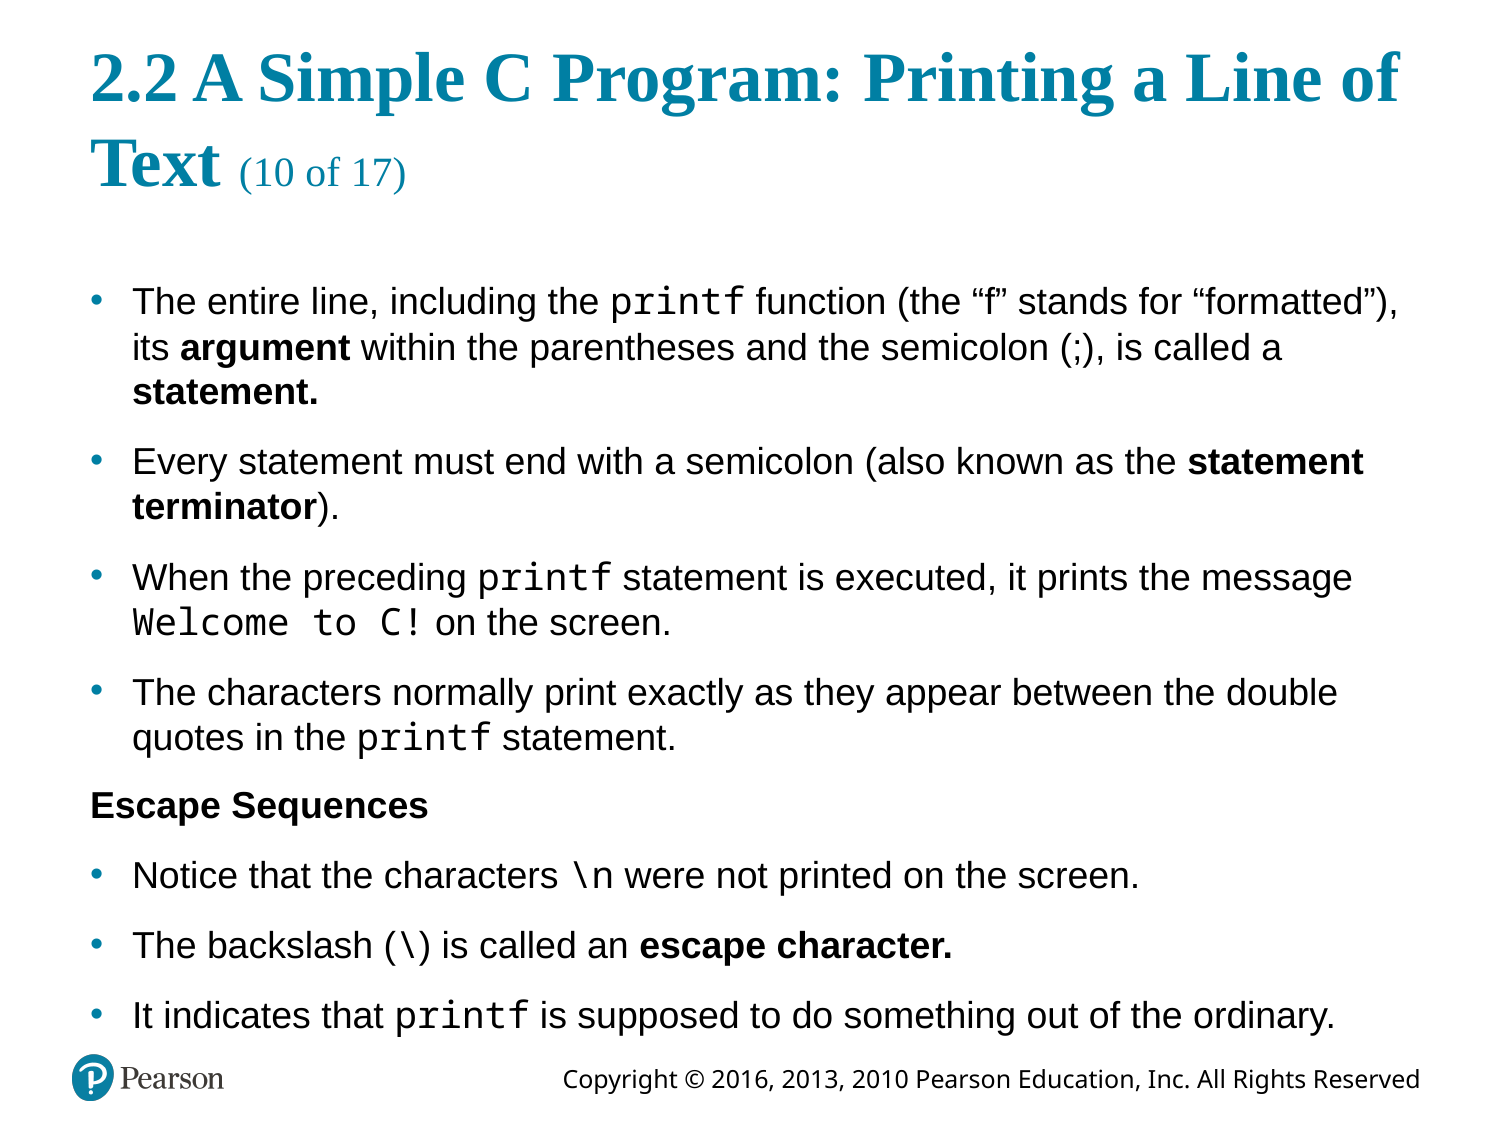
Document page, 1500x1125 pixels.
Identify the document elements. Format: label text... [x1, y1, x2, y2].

picture [72, 1087, 83, 1101]
picture [80, 1063, 106, 1088]
list The entire line, including the printf function (the “f” stands for “formatted”), its argument within the parentheses and the semicolon (;), is called a statement. Every statement must end with a semicolon (also known as the statement terminator). When the preceding printf statement is executed, it prints the message Welcome to C! on the screen. The characters normally print exactly as they appear between the double quotes in the printf statement. [75, 262, 1425, 763]
list Escape Sequences Notice that the characters \n were not printed on the screen. The backslash (\) is called an escape character. It indicates that printf is supposed to do something out of the ordinary. [75, 774, 1425, 1036]
title 2.2 A Simple C Program: Printing a Line of Text (10 of 17) [75, 35, 1425, 216]
picture [98, 1054, 224, 1101]
picture [72, 1054, 88, 1070]
